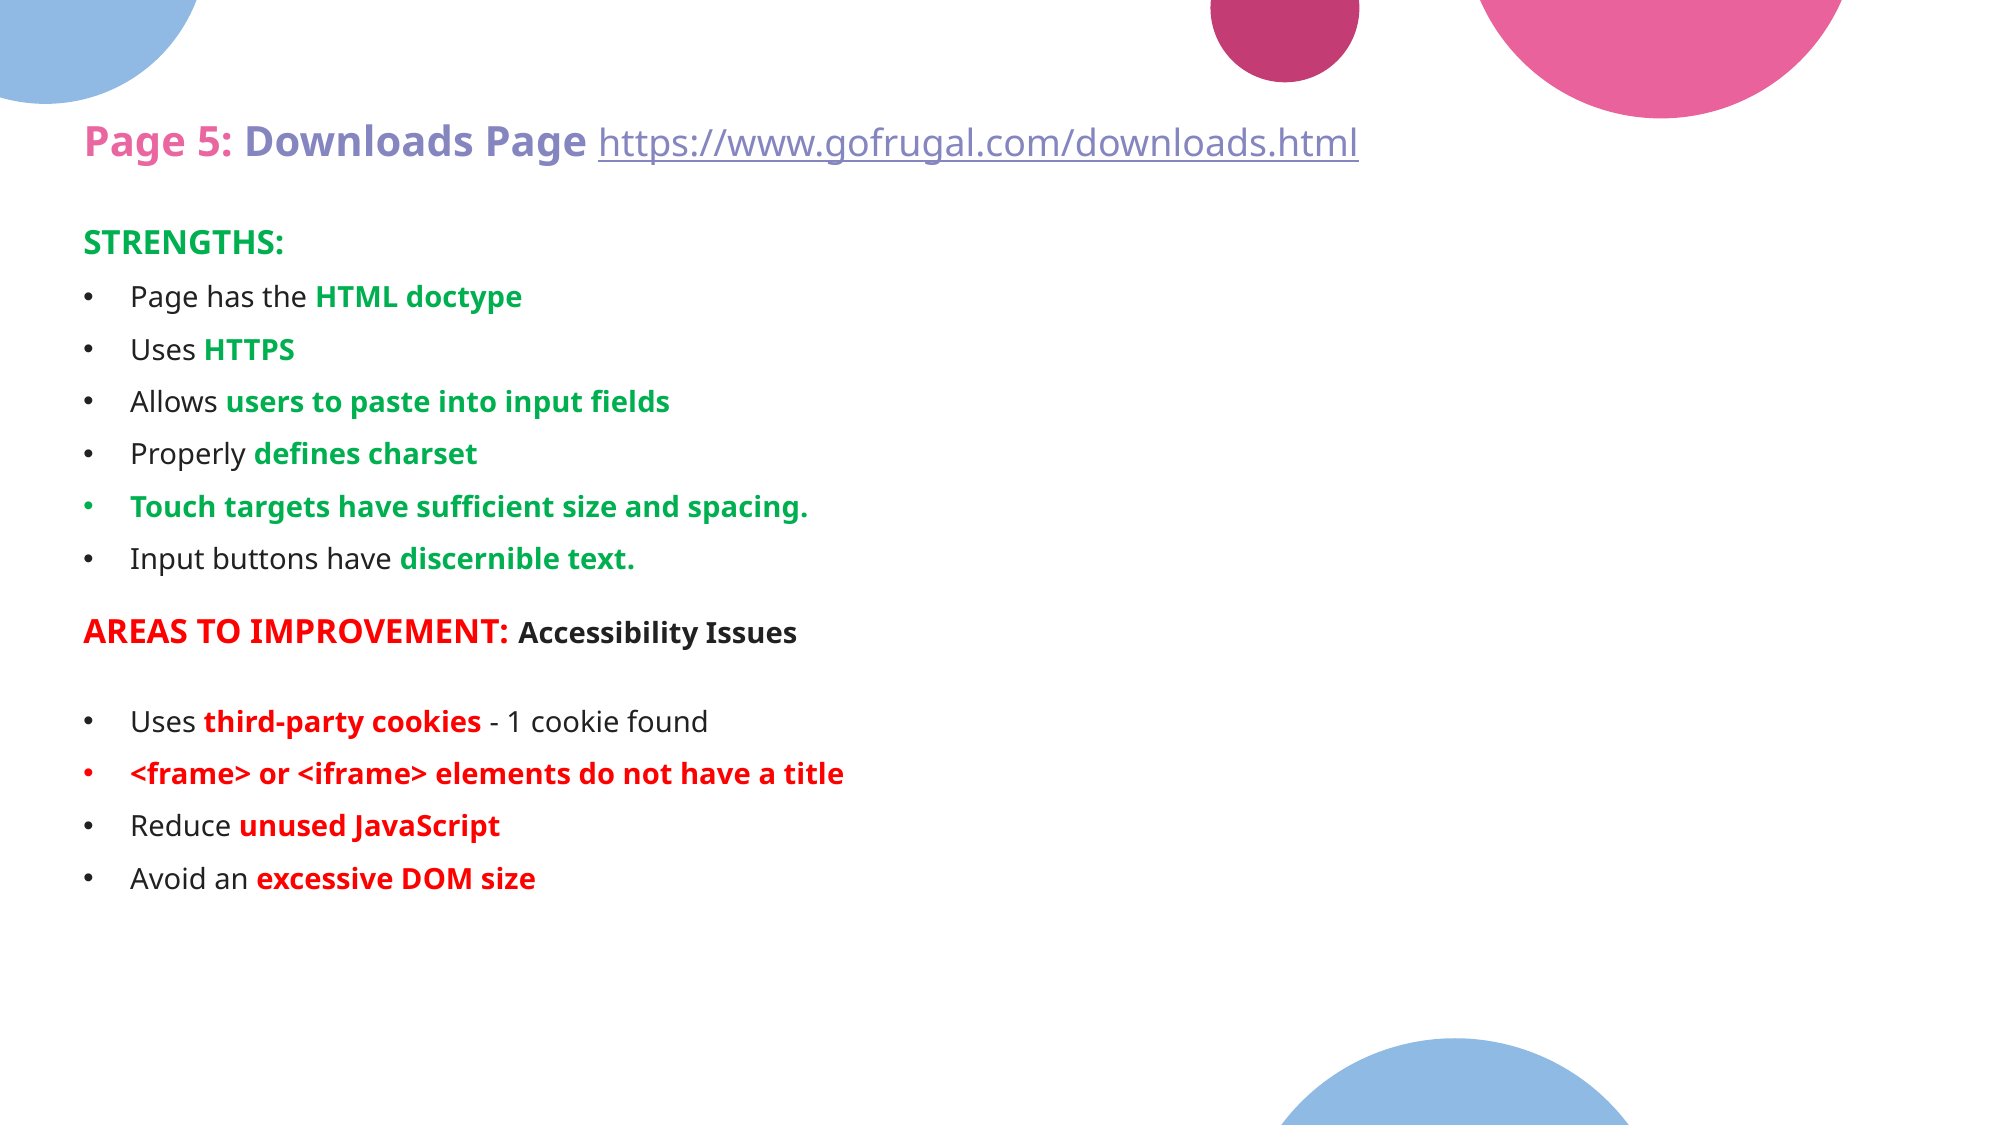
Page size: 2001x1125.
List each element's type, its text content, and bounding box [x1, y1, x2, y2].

text_box [0, 0, 198, 105]
text_box Page 5: Downloads Page https://www.gofrugal.com/downloads.html [68, 107, 1493, 189]
text_box STRENGTHS: Page has the HTML doctype Uses HTTPS Allows users to paste into input fields Properly defines charset Touch targets have sufficient size and spacing. Input buttons have discernible text. AREAS TO IMPROVEMENT: Accessibility Issues Uses third-party cookies - 1 cookie found <frame> or <iframe> elements do not have a title Reduce unused JavaScript Avoid an excessive DOM size [68, 213, 1699, 1008]
text_box [1279, 1037, 1630, 1125]
text_box [1209, 0, 1361, 84]
text_box [1478, 0, 1843, 120]
